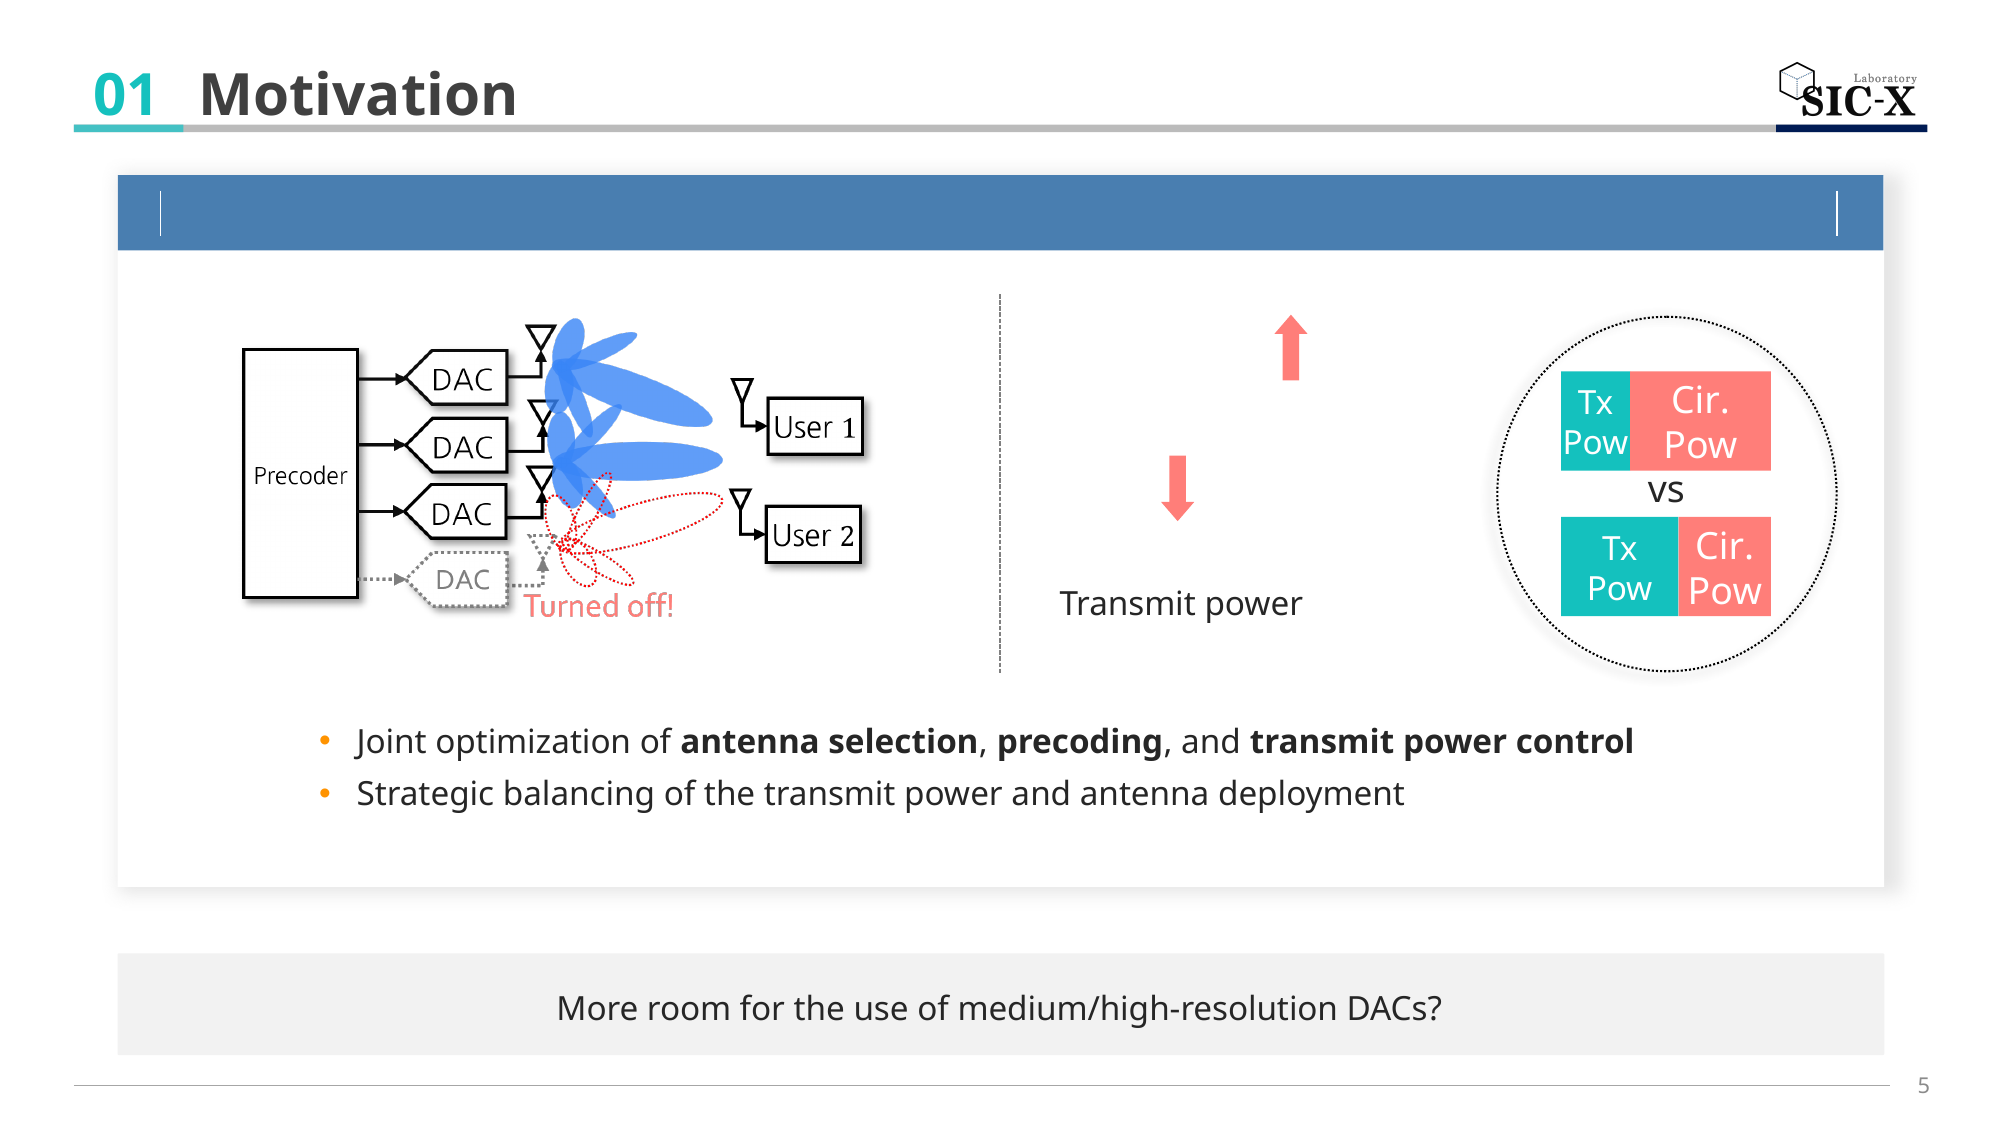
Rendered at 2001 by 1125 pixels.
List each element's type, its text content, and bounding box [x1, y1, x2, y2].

picture [1774, 56, 1941, 152]
list 01 [78, 63, 189, 130]
title Motivation [189, 64, 1676, 130]
text_box More room for the use of medium/high-resolution DACs? [140, 986, 1860, 1027]
text_box [116, 952, 1886, 1057]
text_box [117, 175, 1885, 887]
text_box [1011, 314, 1530, 653]
picture [235, 318, 877, 645]
slide_number 5 [1495, 1056, 1946, 1116]
